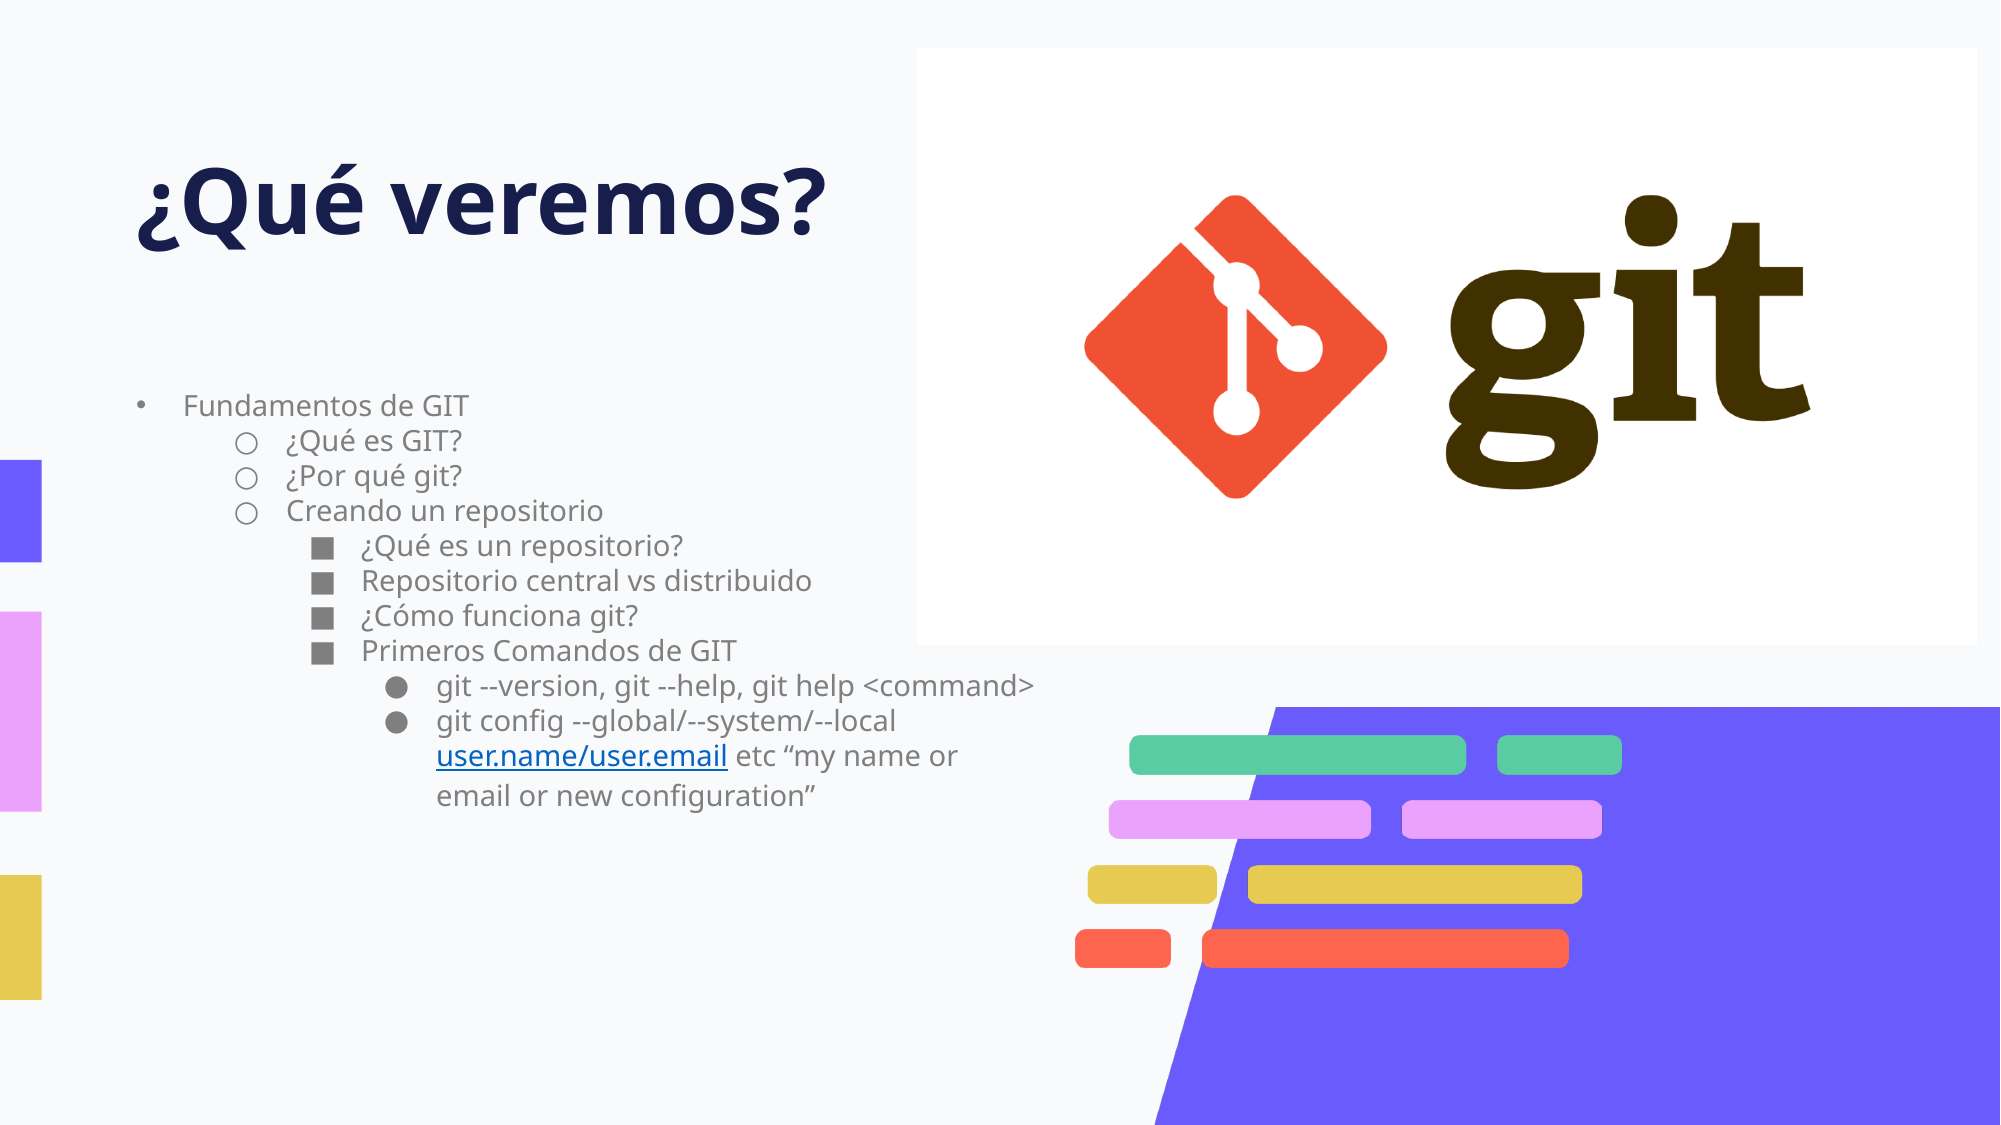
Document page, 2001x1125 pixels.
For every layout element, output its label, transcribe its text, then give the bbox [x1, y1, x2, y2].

picture [917, 48, 1977, 646]
text_box [0, 875, 42, 1000]
text_box Fundamentos de GIT ¿Qué es GIT? ¿Por qué git? Creando un repositorio ¿Qué es un repositorio? Repositorio central vs distribuido ¿Cómo funciona git? Primeros Comandos de GIT git --version, git --help, git help <command> git config --global/--system/--local user.name/user.email etc “my name or email or new configuration” [120, 379, 1052, 820]
picture [1075, 707, 2000, 1125]
text_box [0, 459, 42, 563]
text_box [0, 611, 42, 812]
text_box ¿Qué veremos? [120, 135, 912, 261]
